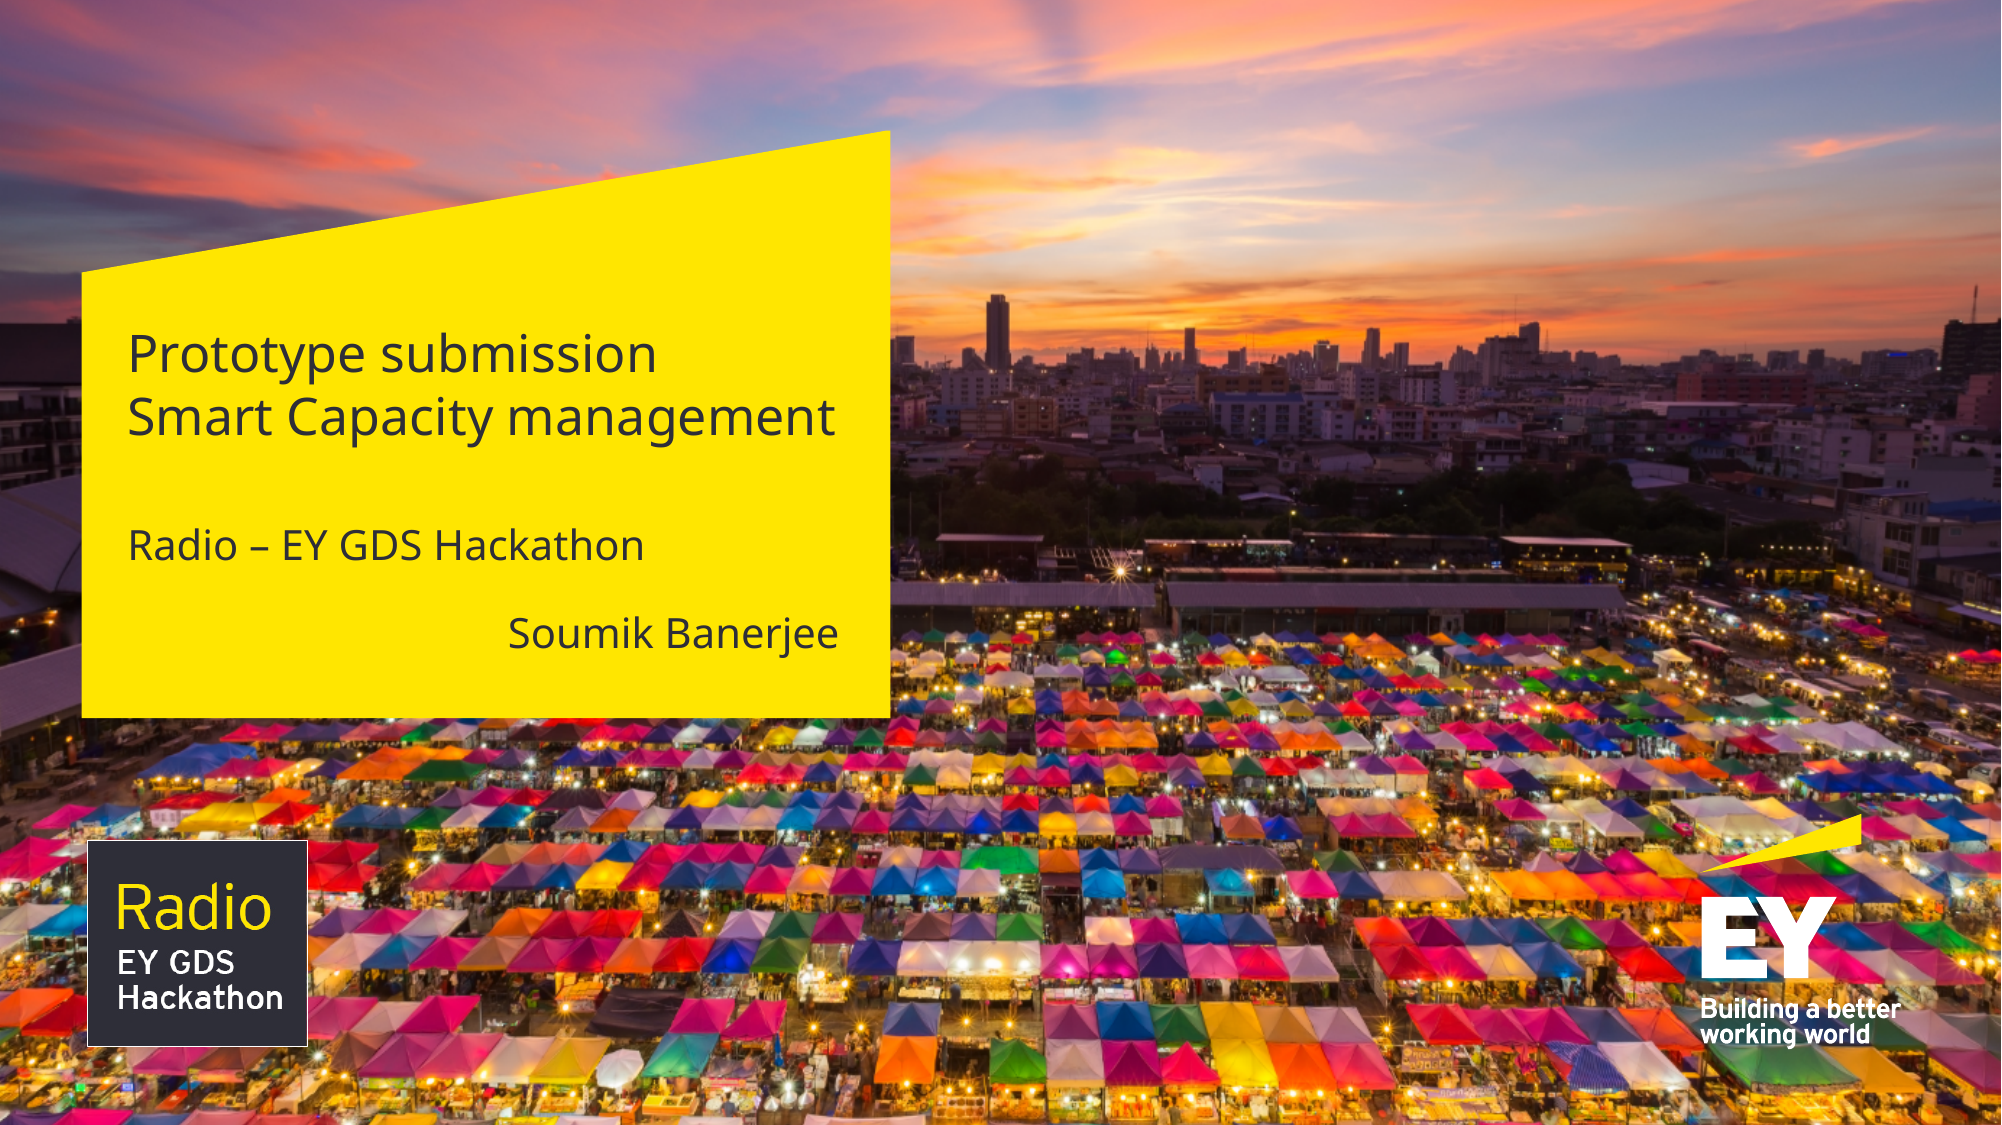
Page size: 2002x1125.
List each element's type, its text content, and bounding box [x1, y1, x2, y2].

title Prototype submission Smart Capacity management [127, 320, 838, 500]
picture [0, 0, 2001, 1125]
subtitle Radio – EY GDS Hackathon [127, 518, 838, 584]
text_box Soumik Banerjee [129, 607, 840, 672]
